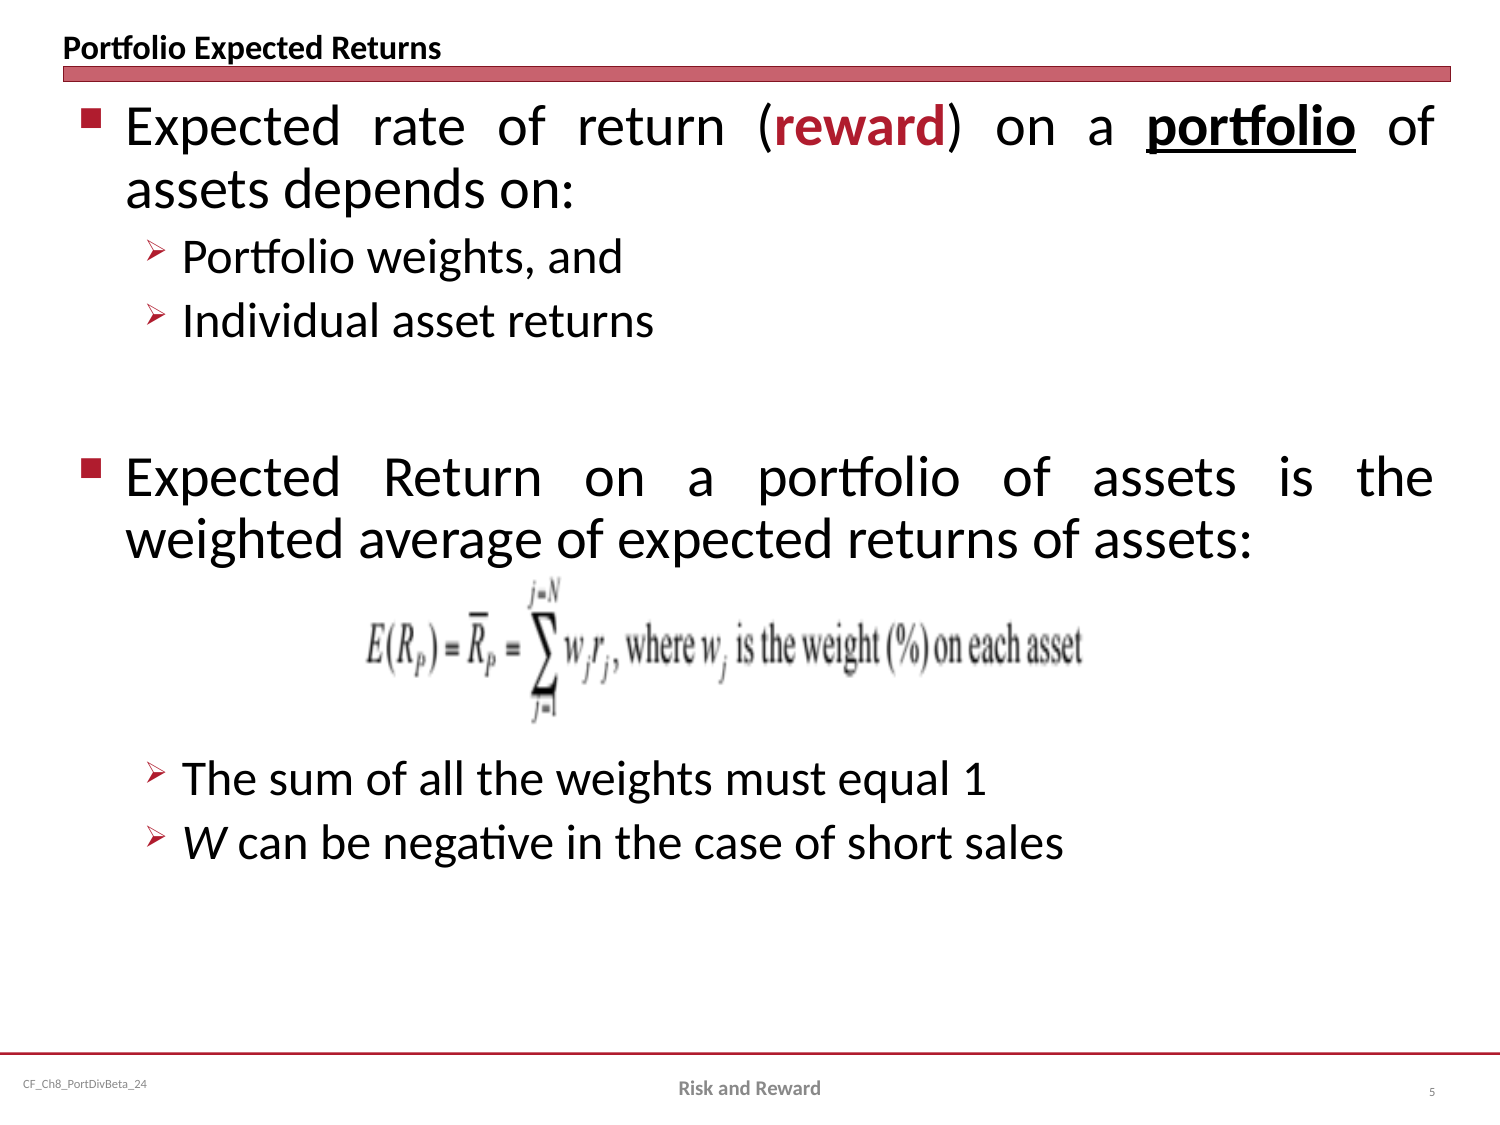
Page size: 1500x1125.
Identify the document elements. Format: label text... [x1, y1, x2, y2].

slide_number 5 [1375, 1061, 1451, 1122]
footer Risk and Reward [512, 1056, 988, 1117]
list Expected rate of return (reward) on a portfolio of assets depends on: Portfolio weights, and Individual asset returns Expected Return on a portfolio of assets is the weighted average of expected returns of assets: The sum of all the weights must equal 1 W can be negative in the case of short sales [63, 87, 1451, 1041]
title Portfolio Expected Returns [62, 6, 1451, 67]
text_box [362, 563, 1086, 728]
